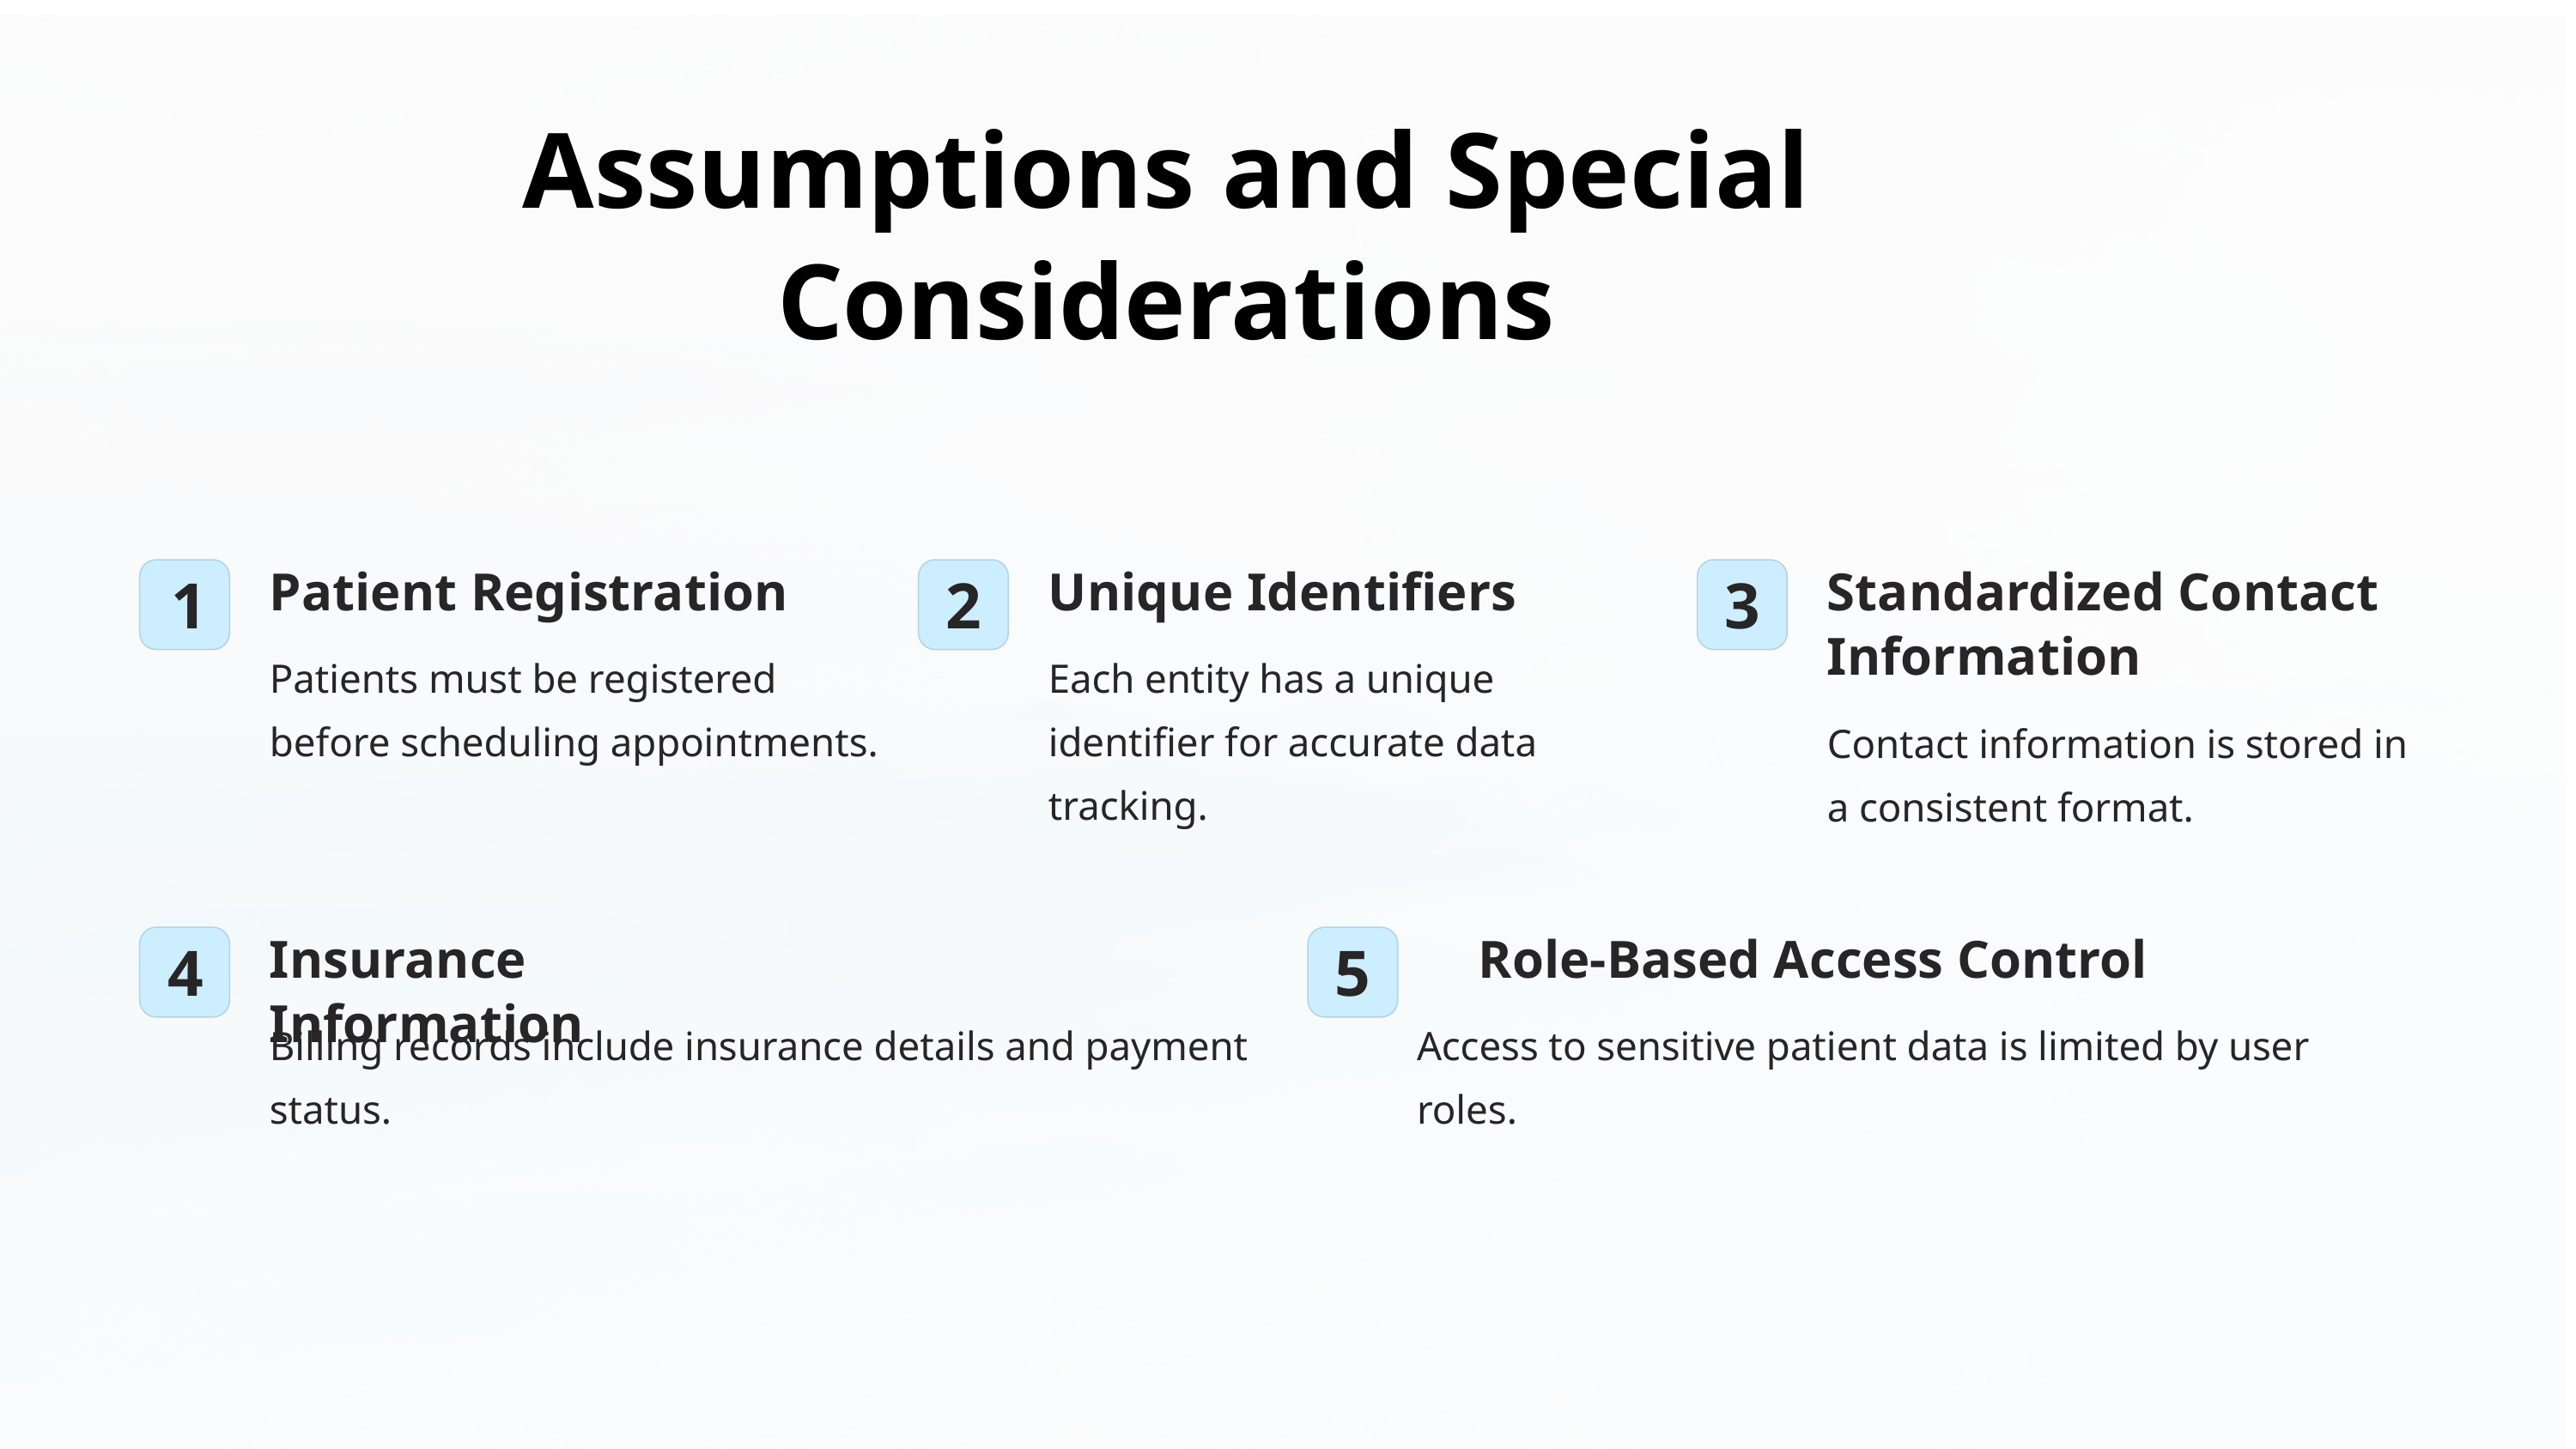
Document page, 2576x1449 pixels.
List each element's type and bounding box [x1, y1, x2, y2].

text_box [0, 14, 2576, 1449]
text_box [138, 926, 231, 1018]
text_box [1696, 558, 1789, 651]
text_box [138, 558, 231, 651]
text_box [1307, 926, 1399, 1018]
text_box [917, 558, 1010, 651]
